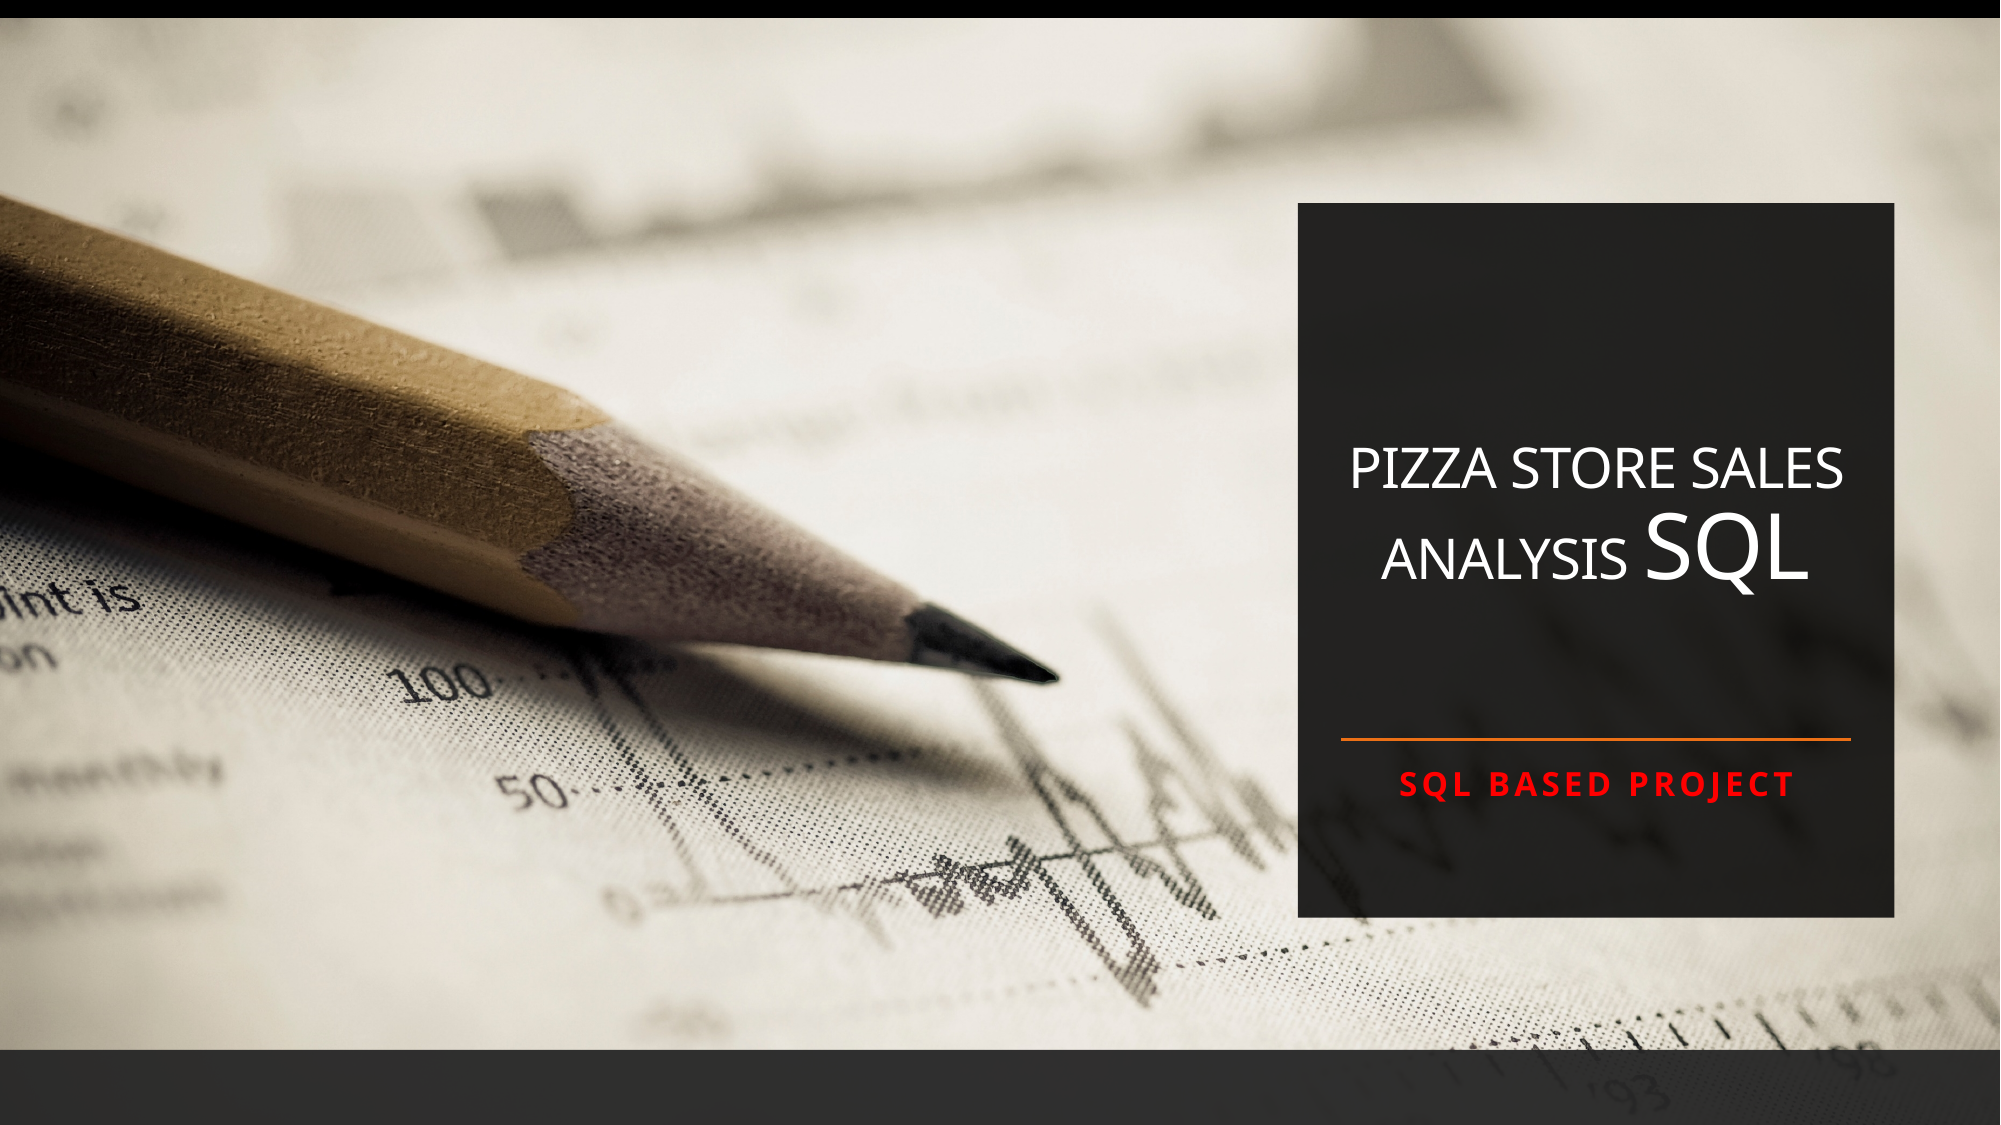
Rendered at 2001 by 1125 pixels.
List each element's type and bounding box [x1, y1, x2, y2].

text_box [0, 0, 2000, 17]
picture [0, 18, 2000, 1125]
